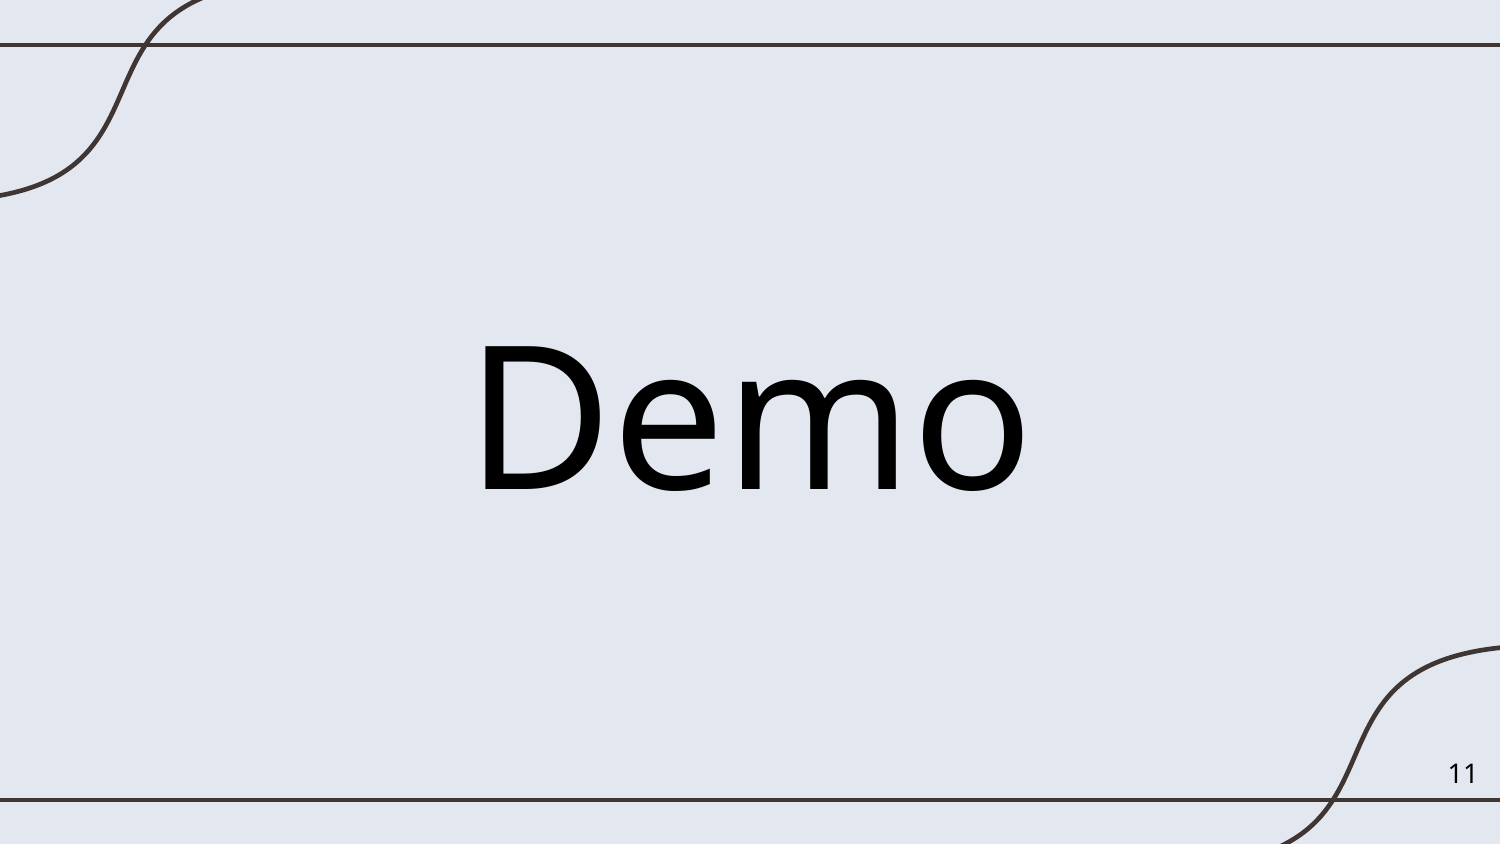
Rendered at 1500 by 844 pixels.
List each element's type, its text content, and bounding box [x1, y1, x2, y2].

slide_number ‹#› [1403, 741, 1494, 807]
title Demo [184, 274, 1316, 569]
